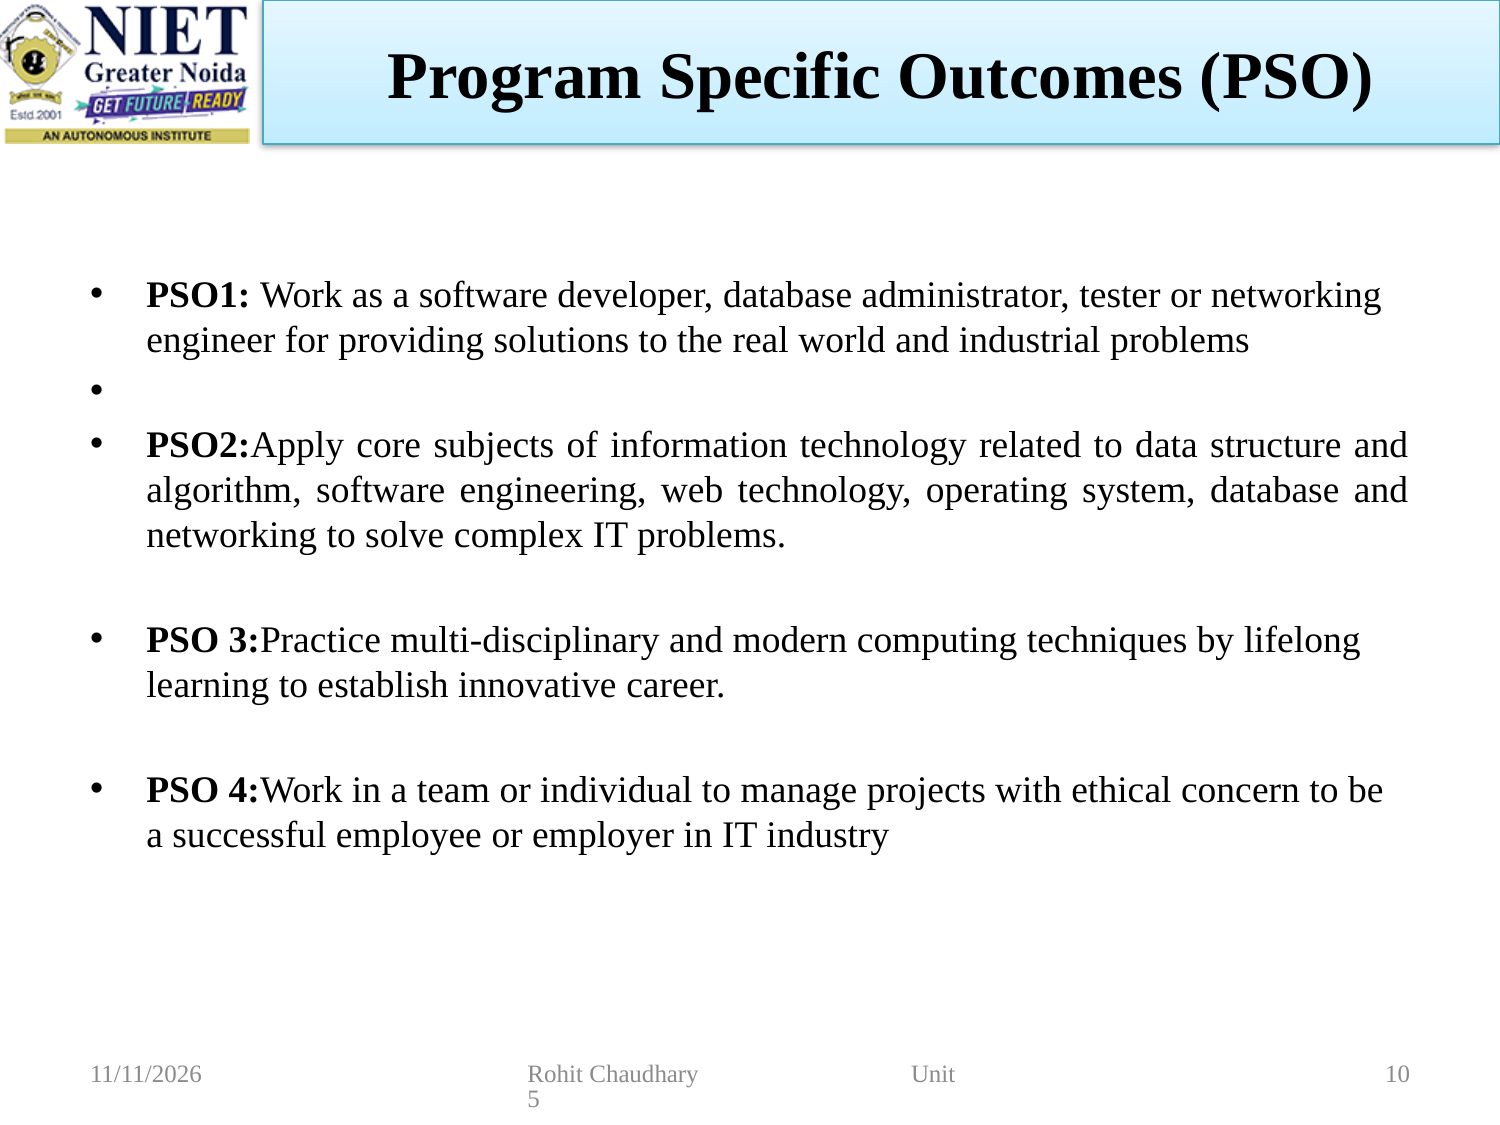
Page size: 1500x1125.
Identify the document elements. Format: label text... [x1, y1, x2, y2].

text_box Program Specific Outcomes (PSO) [262, 0, 1500, 145]
list PSO1: Work as a software developer, database administrator, tester or networking engineer for providing solutions to the real world and industrial problems PSO2:Apply core subjects of information technology related to data structure and algorithm, software engineering, web technology, operating system, database and networking to solve complex IT problems. PSO 3:Practice multi-disciplinary and modern computing techniques by lifelong learning to establish innovative career. PSO 4:Work in a team or individual to manage projects with ethical concern to be a successful employee or employer in IT industry [75, 262, 1425, 1005]
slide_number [75, 1042, 425, 1103]
footer Rohit Chaudhary Unit 5 [512, 1042, 988, 1103]
picture [0, 4, 250, 144]
slide_number 10 [1074, 1042, 1425, 1103]
